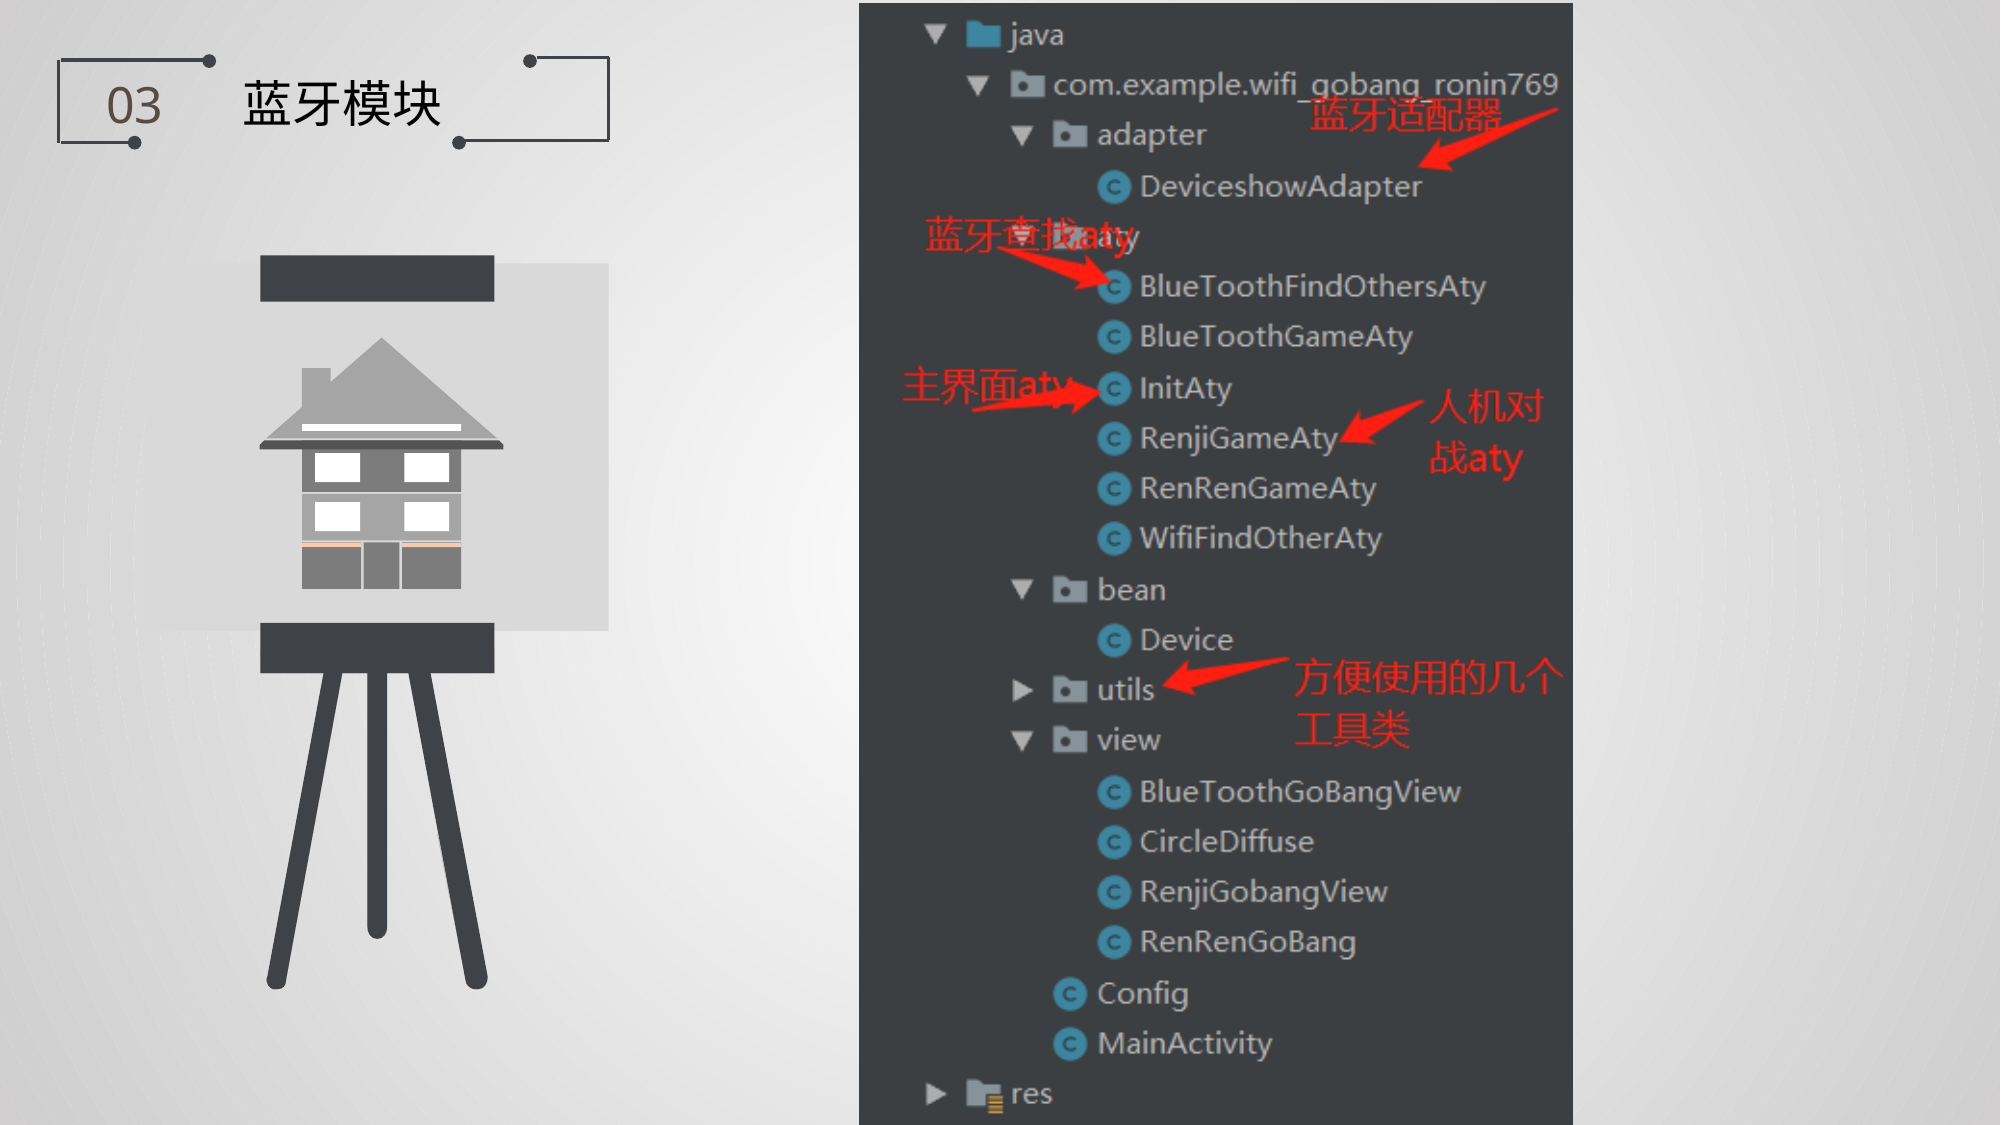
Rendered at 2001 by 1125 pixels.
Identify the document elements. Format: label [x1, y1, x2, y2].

text_box [145, 255, 609, 990]
picture [859, 3, 1573, 1125]
text_box [58, 54, 609, 150]
